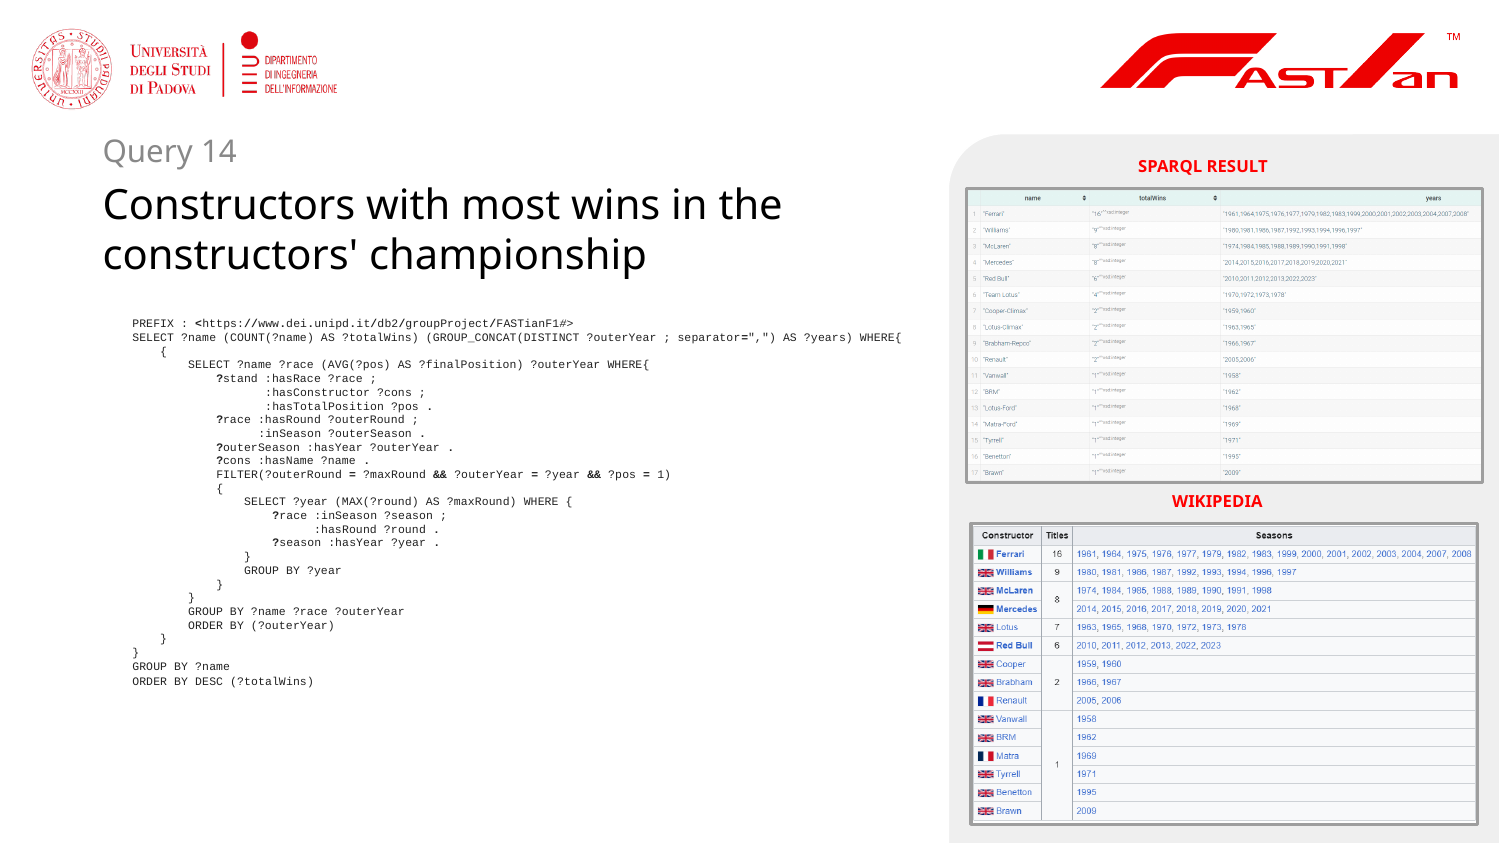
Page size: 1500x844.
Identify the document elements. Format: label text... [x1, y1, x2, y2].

picture [967, 189, 1481, 482]
text_box [948, 133, 1500, 844]
text_box SPARQL RESULT [1123, 140, 1325, 188]
picture [972, 524, 1476, 824]
text_box Query 14 [87, 116, 591, 198]
text_box WIKIPEDIA [1157, 490, 1298, 523]
text_box PREFIX : <https://www.dei.unipd.it/db2/groupProject/FASTianF1#> SELECT ?name (COUNT(?name) AS ?totalWins) (GROUP_CONCAT(DISTINCT ?outerYear ; separator=",") AS ?years) WHERE{ { SELECT ?name ?race (AVG(?pos) AS ?finalPosition) ?outerYear WHERE{ ?stand :hasRace ?race ; :hasConstructor ?cons ; :hasTotalPosition ?pos . ?race :hasRound ?outerRound ; :inSeason ?outerSeason . ?outerSeason :hasYear ?outerYear . ?cons :hasName ?name . FILTER(?outerRound = ?maxRound && ?outerYear = ?year && ?pos = 1) { SELECT ?year (MAX(?round) AS ?maxRound) WHERE { ?race :inSeason ?season ; :hasRound ?round . ?season :hasYear ?year . } GROUP BY ?year } } GROUP BY ?name ?race ?outerYear ORDER BY (?outerYear) } } GROUP BY ?name ORDER BY DESC (?totalWins) [117, 301, 928, 708]
picture [30, 27, 337, 117]
title Constructors with most wins in the constructors' championship [87, 162, 949, 293]
picture [1100, 33, 1460, 88]
